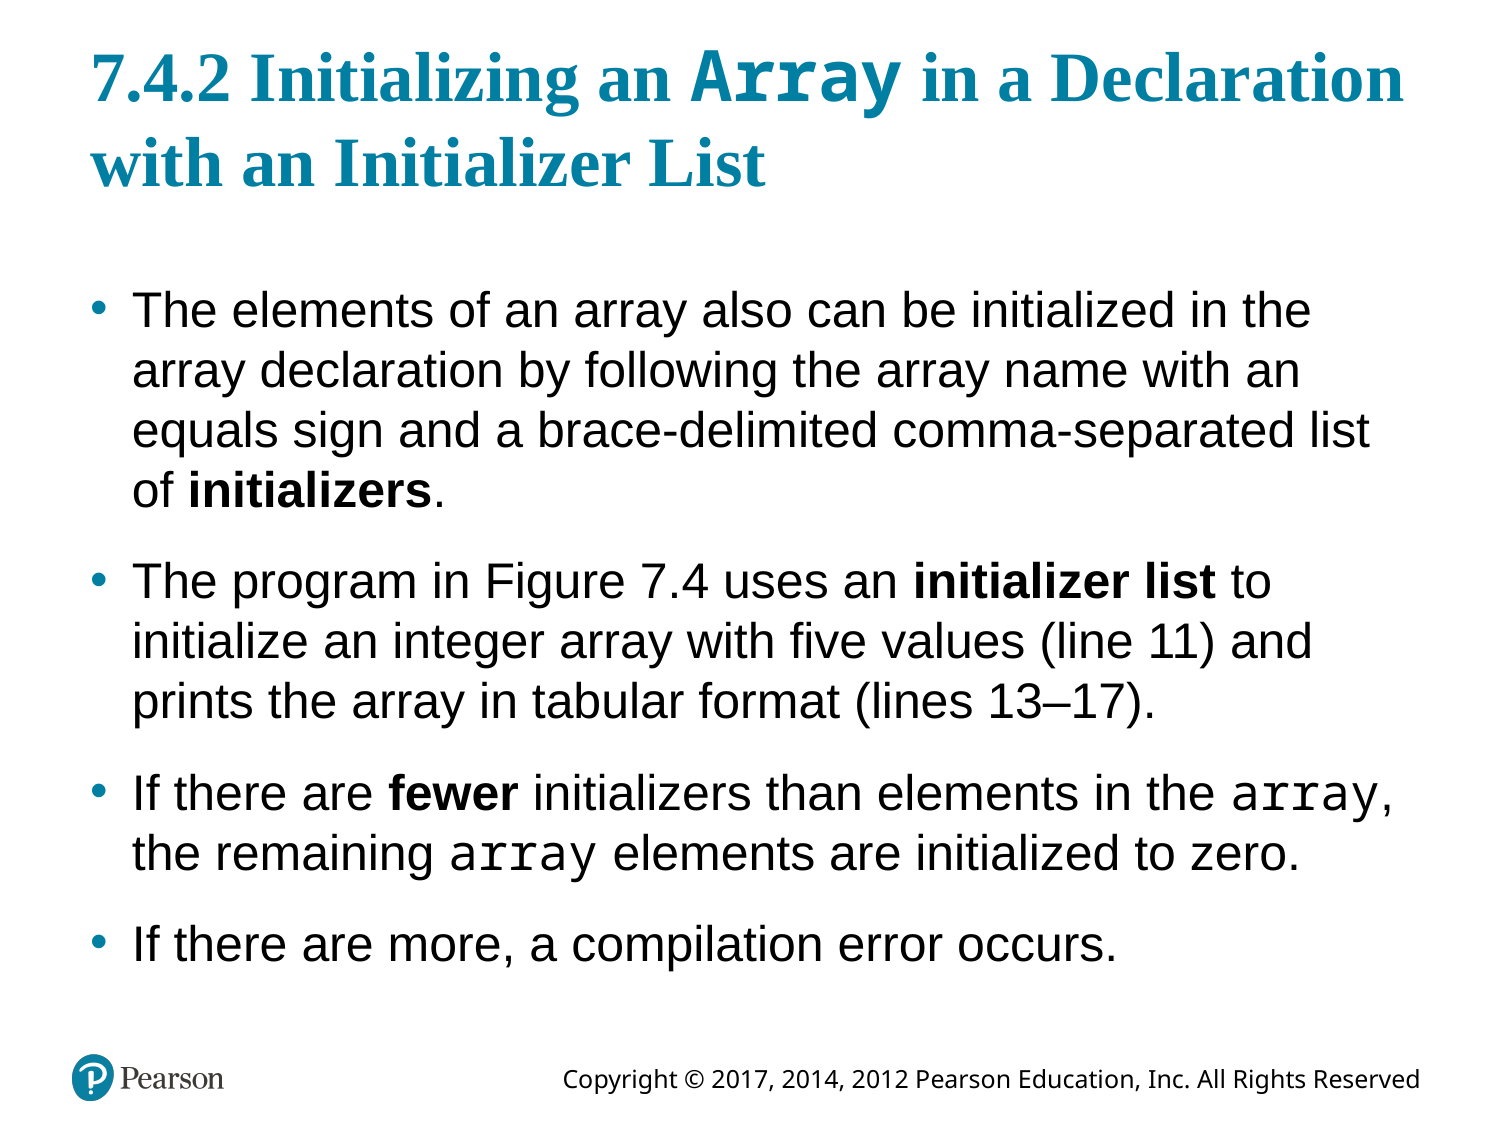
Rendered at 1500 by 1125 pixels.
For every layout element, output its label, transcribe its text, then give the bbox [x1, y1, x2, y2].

title 7.4.2 Initializing an Array in a Declaration with an Initializer List [75, 35, 1425, 216]
picture [72, 1054, 88, 1070]
picture [72, 1087, 83, 1101]
picture [80, 1063, 106, 1088]
picture [98, 1054, 224, 1101]
list The elements of an array also can be initialized in the array declaration by following the array name with an equals sign and a brace-delimited comma-separated list of initializers. The program in Figure 7.4 uses an initializer list to initialize an integer array with five values (line 11) and prints the array in tabular format (lines 13–17). If there are fewer initializers than elements in the array, the remaining array elements are initialized to zero. If there are more, a compilation error occurs. [75, 262, 1425, 1005]
